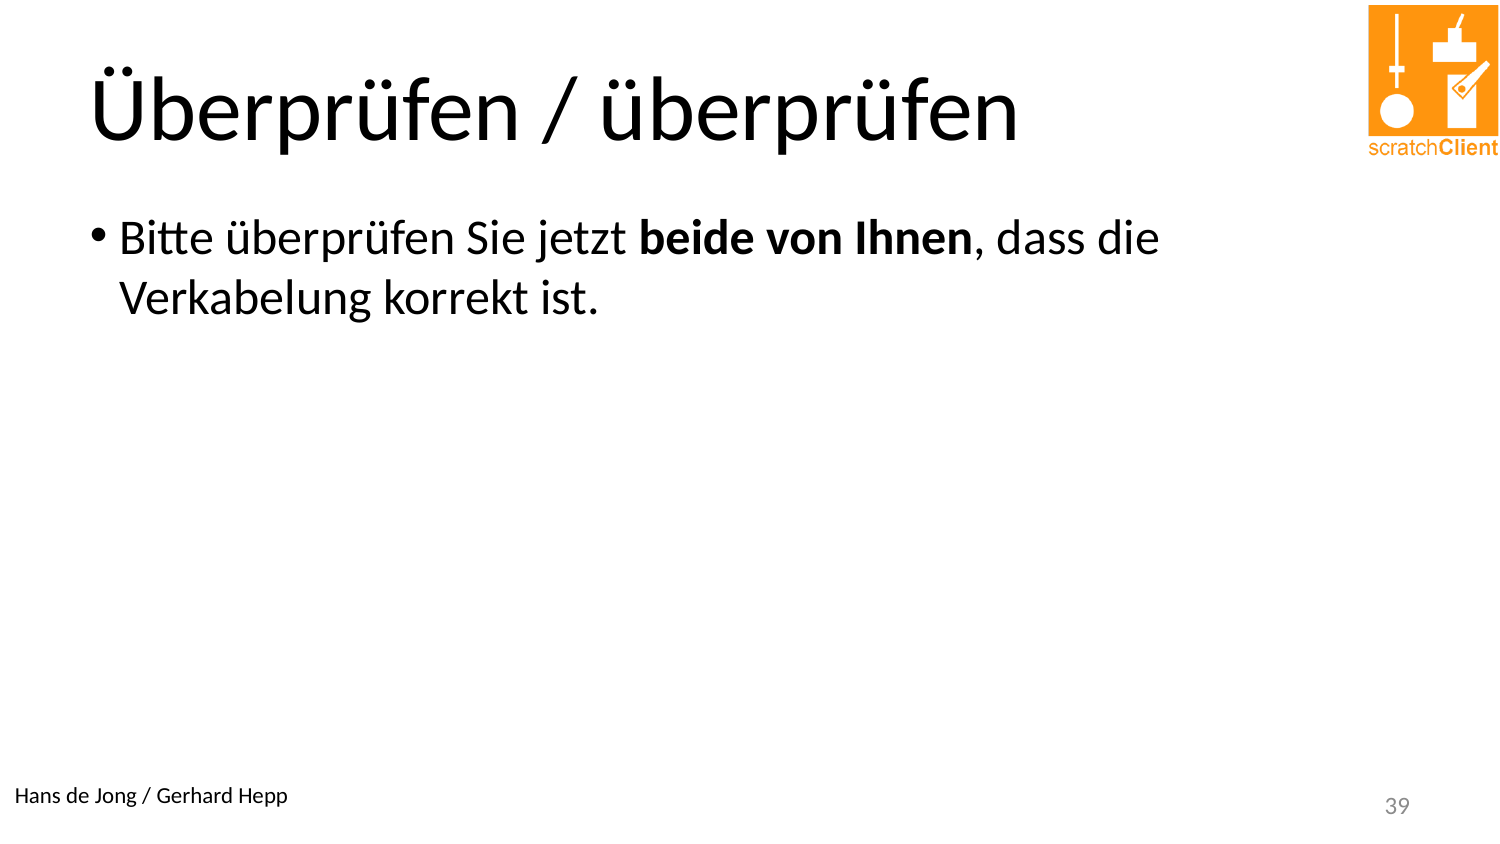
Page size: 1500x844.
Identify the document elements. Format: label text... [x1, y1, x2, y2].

text_box Überprüfen / überprüfen [75, 33, 1425, 175]
text_box 39 [1340, 781, 1425, 827]
picture [1366, 5, 1500, 160]
text_box Bitte überprüfen Sie jetzt beide von Ihnen, dass die Verkabelung korrekt ist. [75, 196, 1425, 754]
